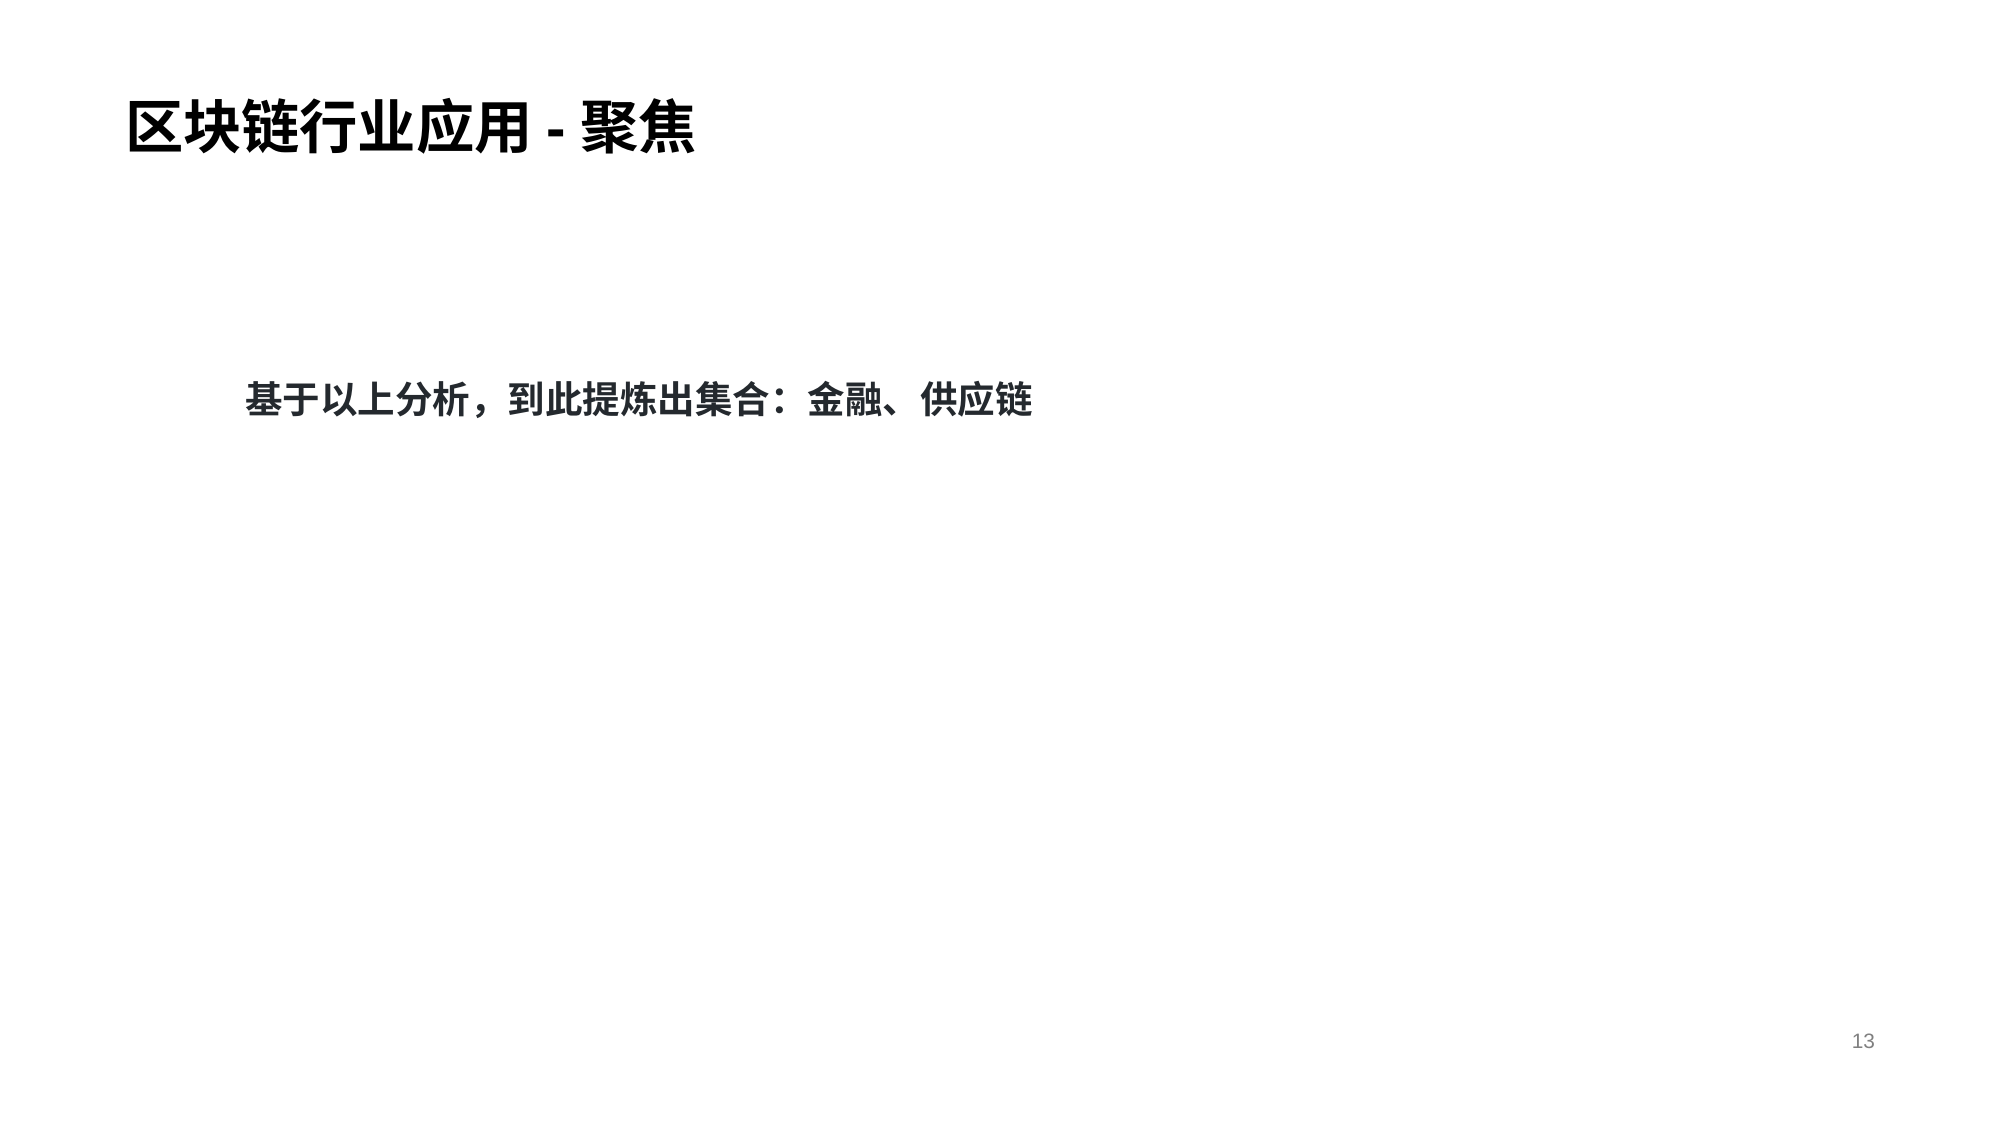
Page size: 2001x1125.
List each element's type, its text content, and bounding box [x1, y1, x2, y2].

text_box 基于以上分析，到此提炼出集合：金融、供应链 [230, 368, 1231, 474]
title 区块链行业应用-聚焦 [109, 0, 1890, 169]
slide_number 13 [1412, 1023, 1890, 1058]
